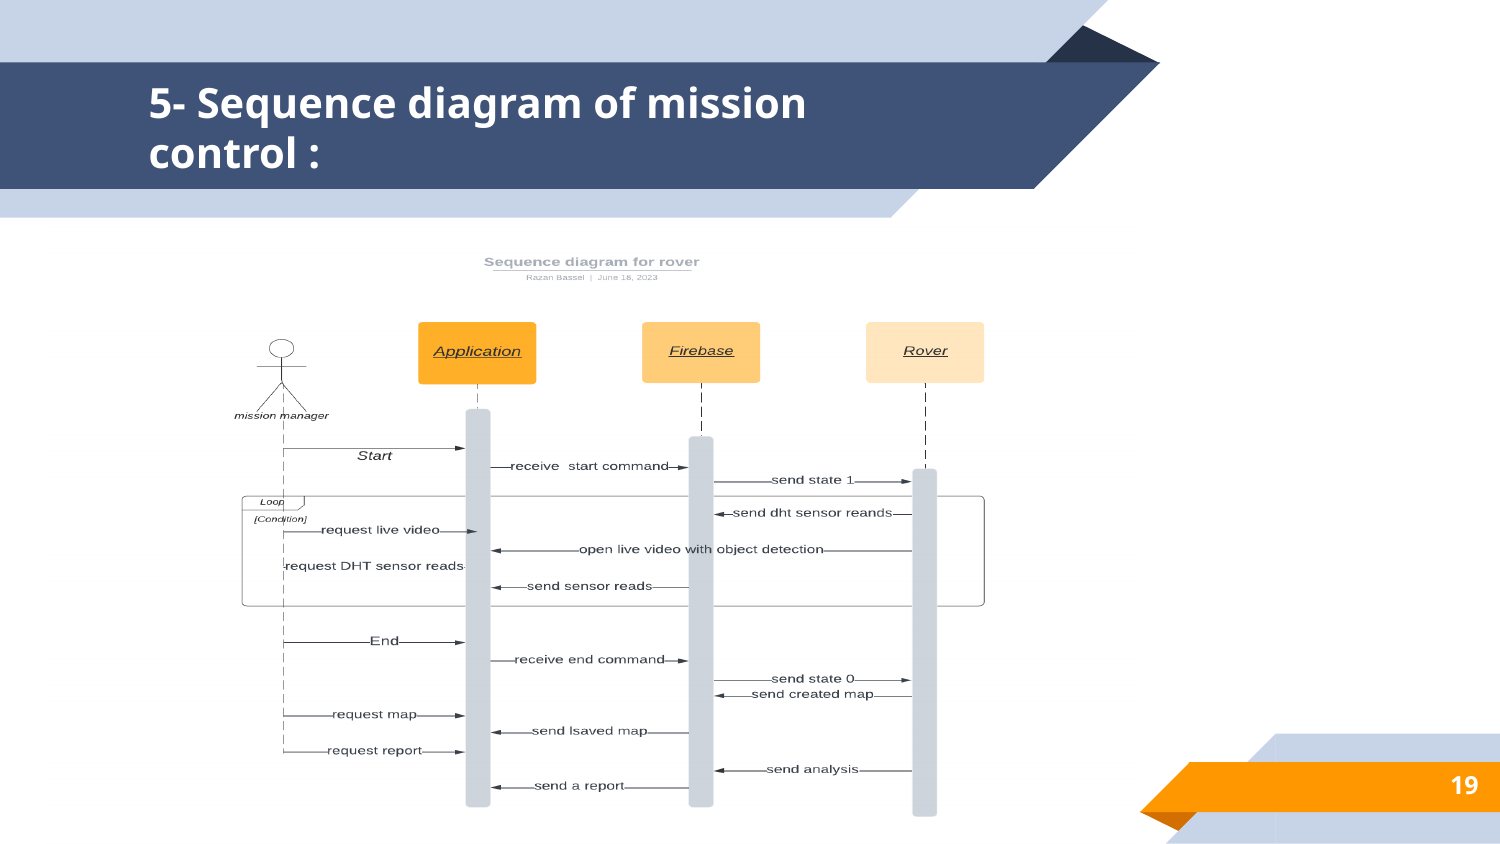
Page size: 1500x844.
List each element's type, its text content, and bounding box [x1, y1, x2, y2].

slide_number 19 [1249, 760, 1494, 813]
picture [43, 221, 1136, 844]
title 5- Sequence diagram of mission control : [133, 64, 997, 191]
